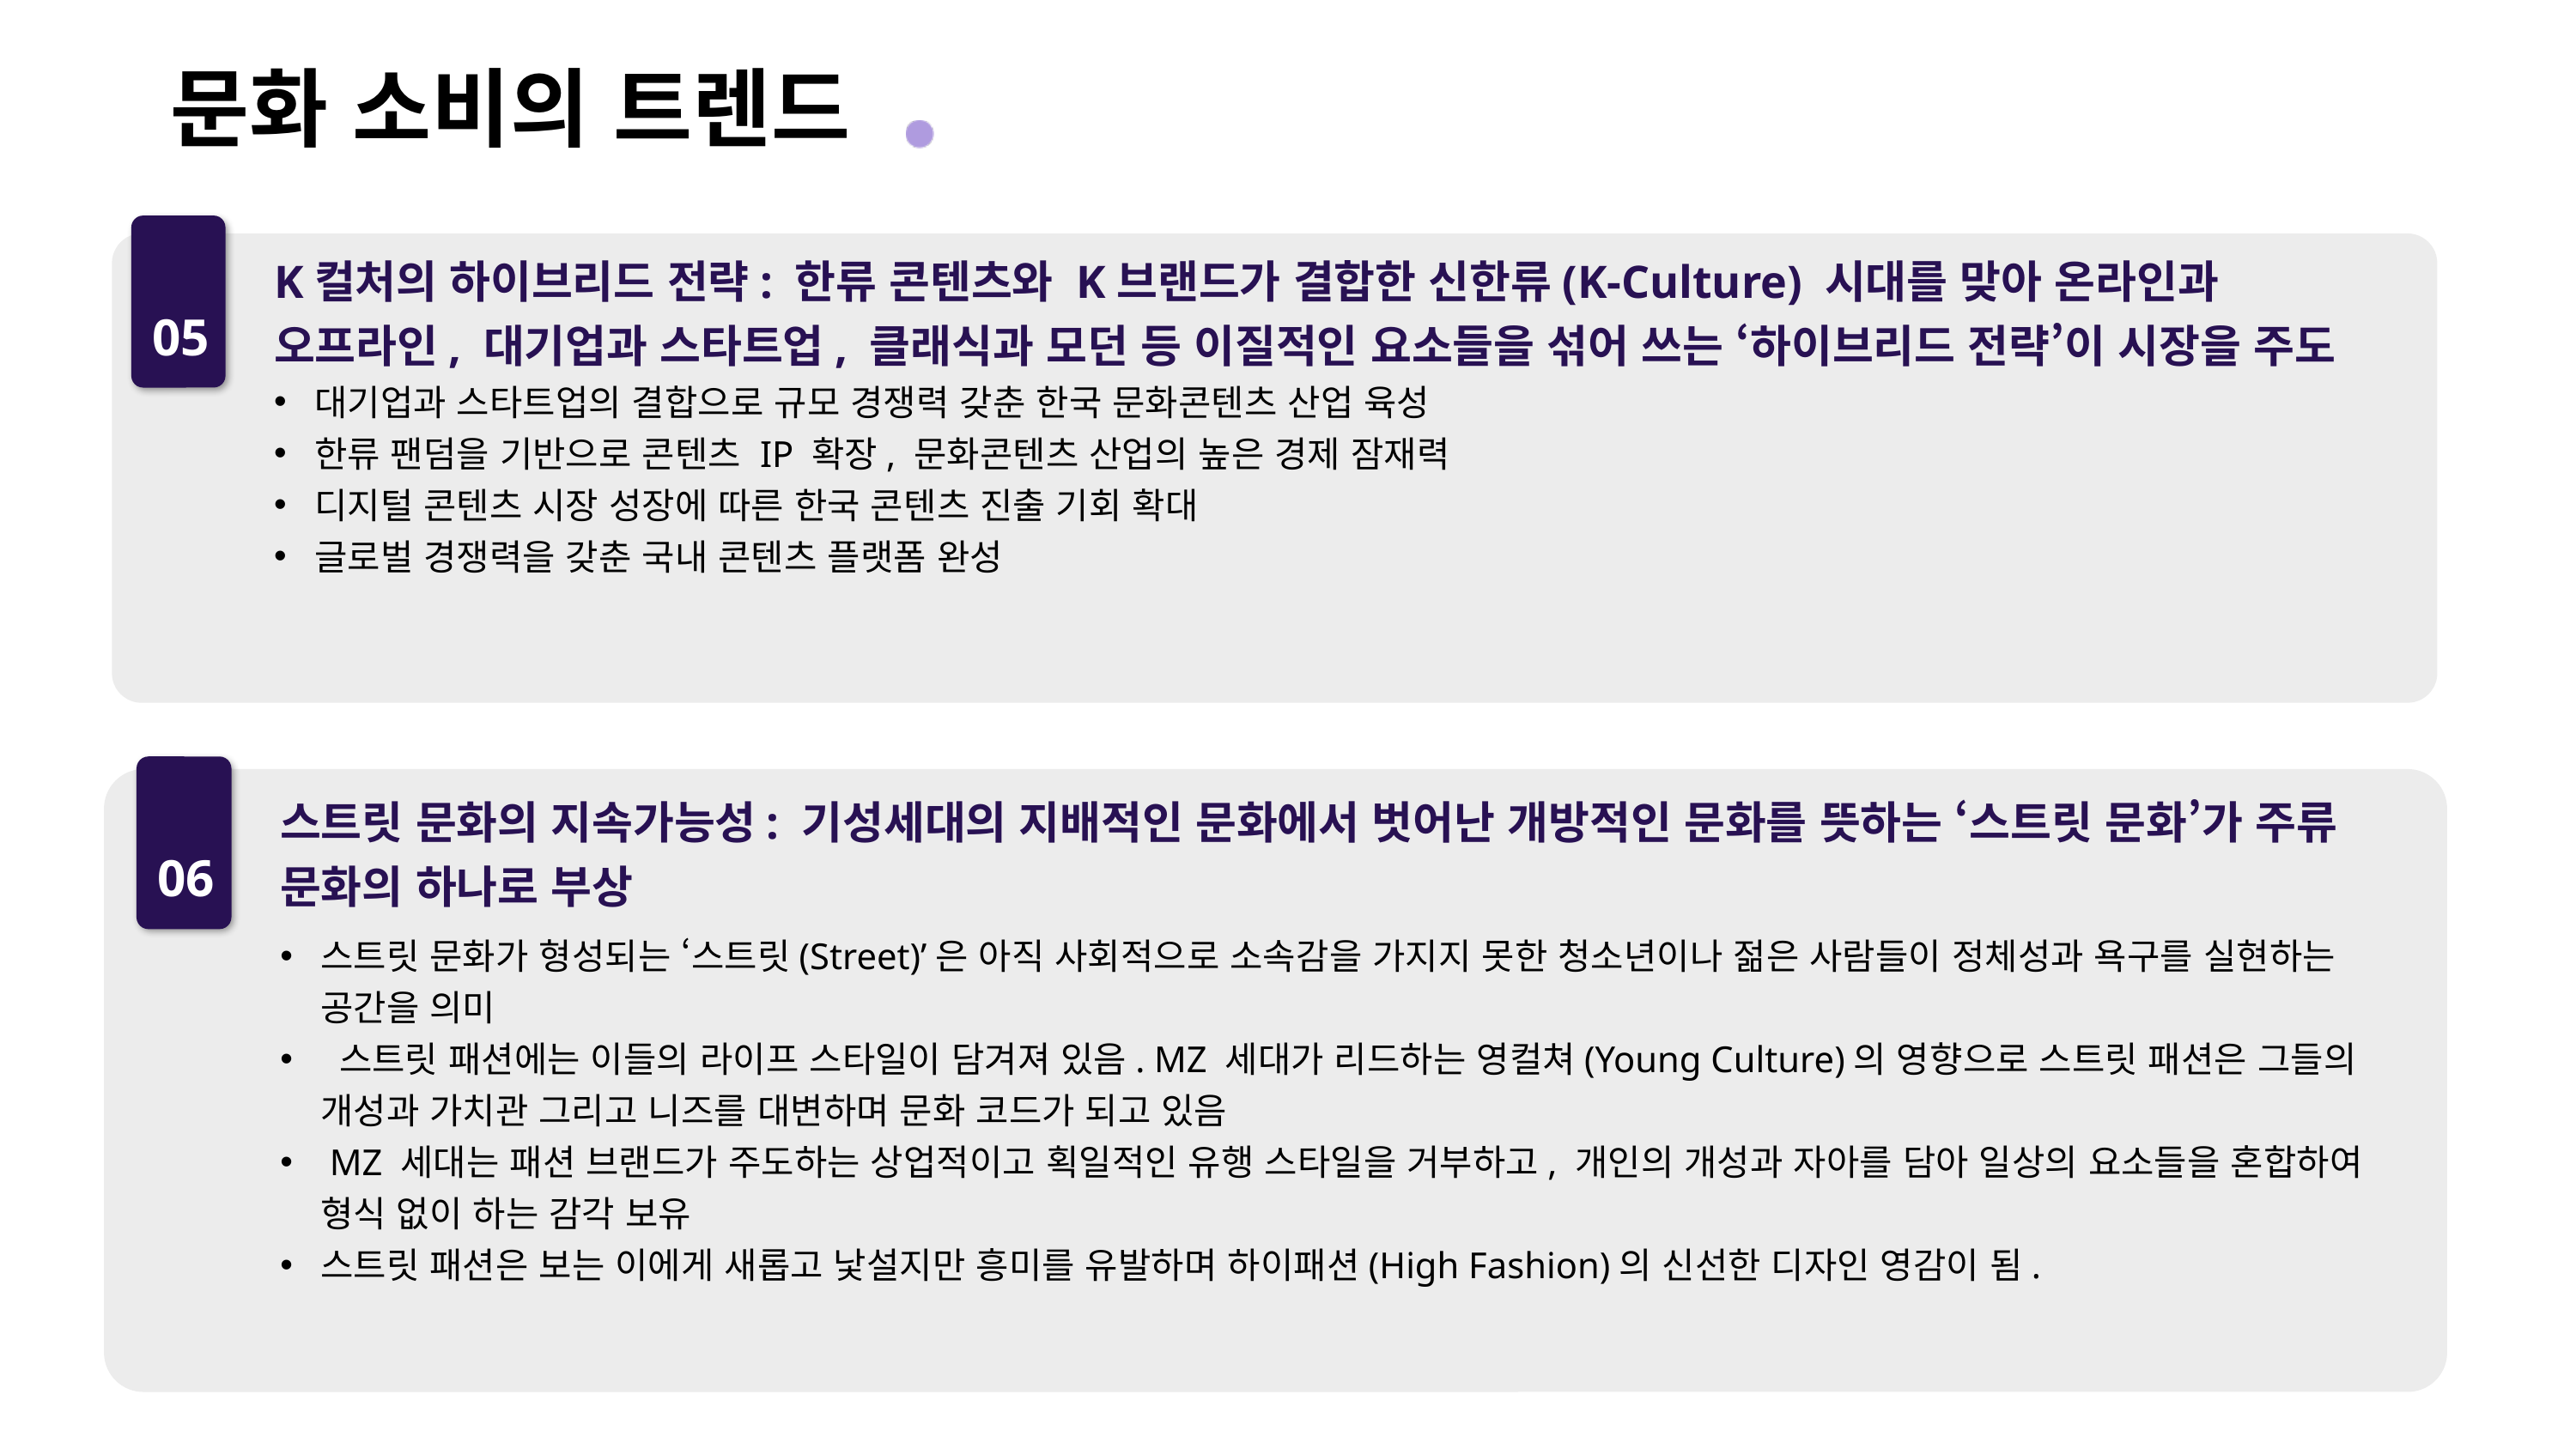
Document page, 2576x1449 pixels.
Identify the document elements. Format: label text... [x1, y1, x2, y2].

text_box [112, 215, 2438, 703]
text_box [103, 756, 2448, 1392]
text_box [906, 120, 934, 149]
text_box 문화 소비의 트렌드 [157, 48, 1674, 164]
